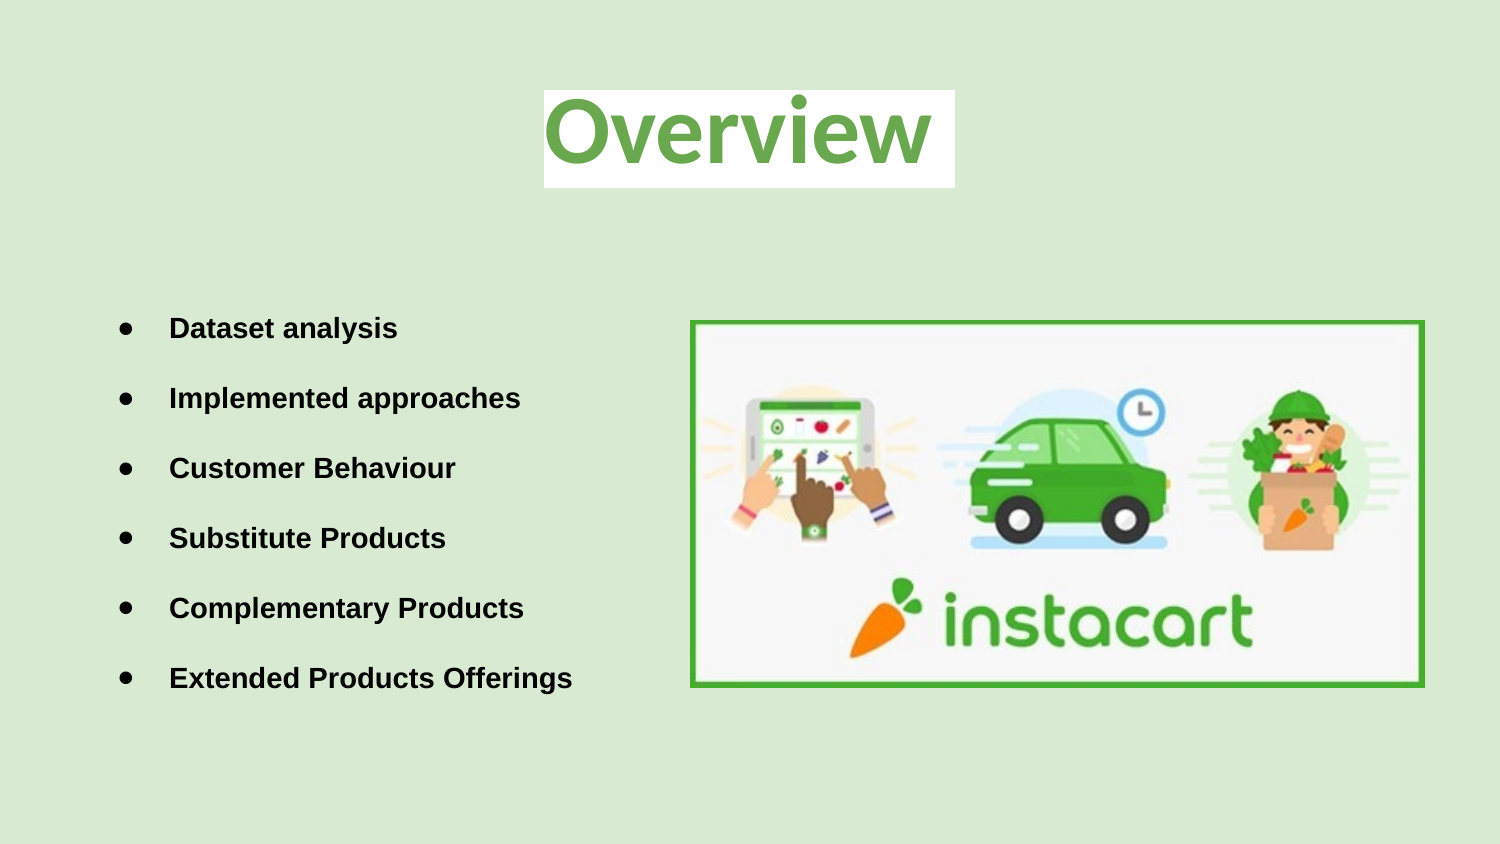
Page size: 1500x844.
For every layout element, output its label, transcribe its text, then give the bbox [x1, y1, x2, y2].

text_box Dataset analysis Implemented approaches Customer Behaviour Substitute Products Complementary Products Extended Products Offerings [79, 294, 1270, 710]
text_box Overview [178, 50, 1321, 198]
picture [690, 320, 1426, 689]
